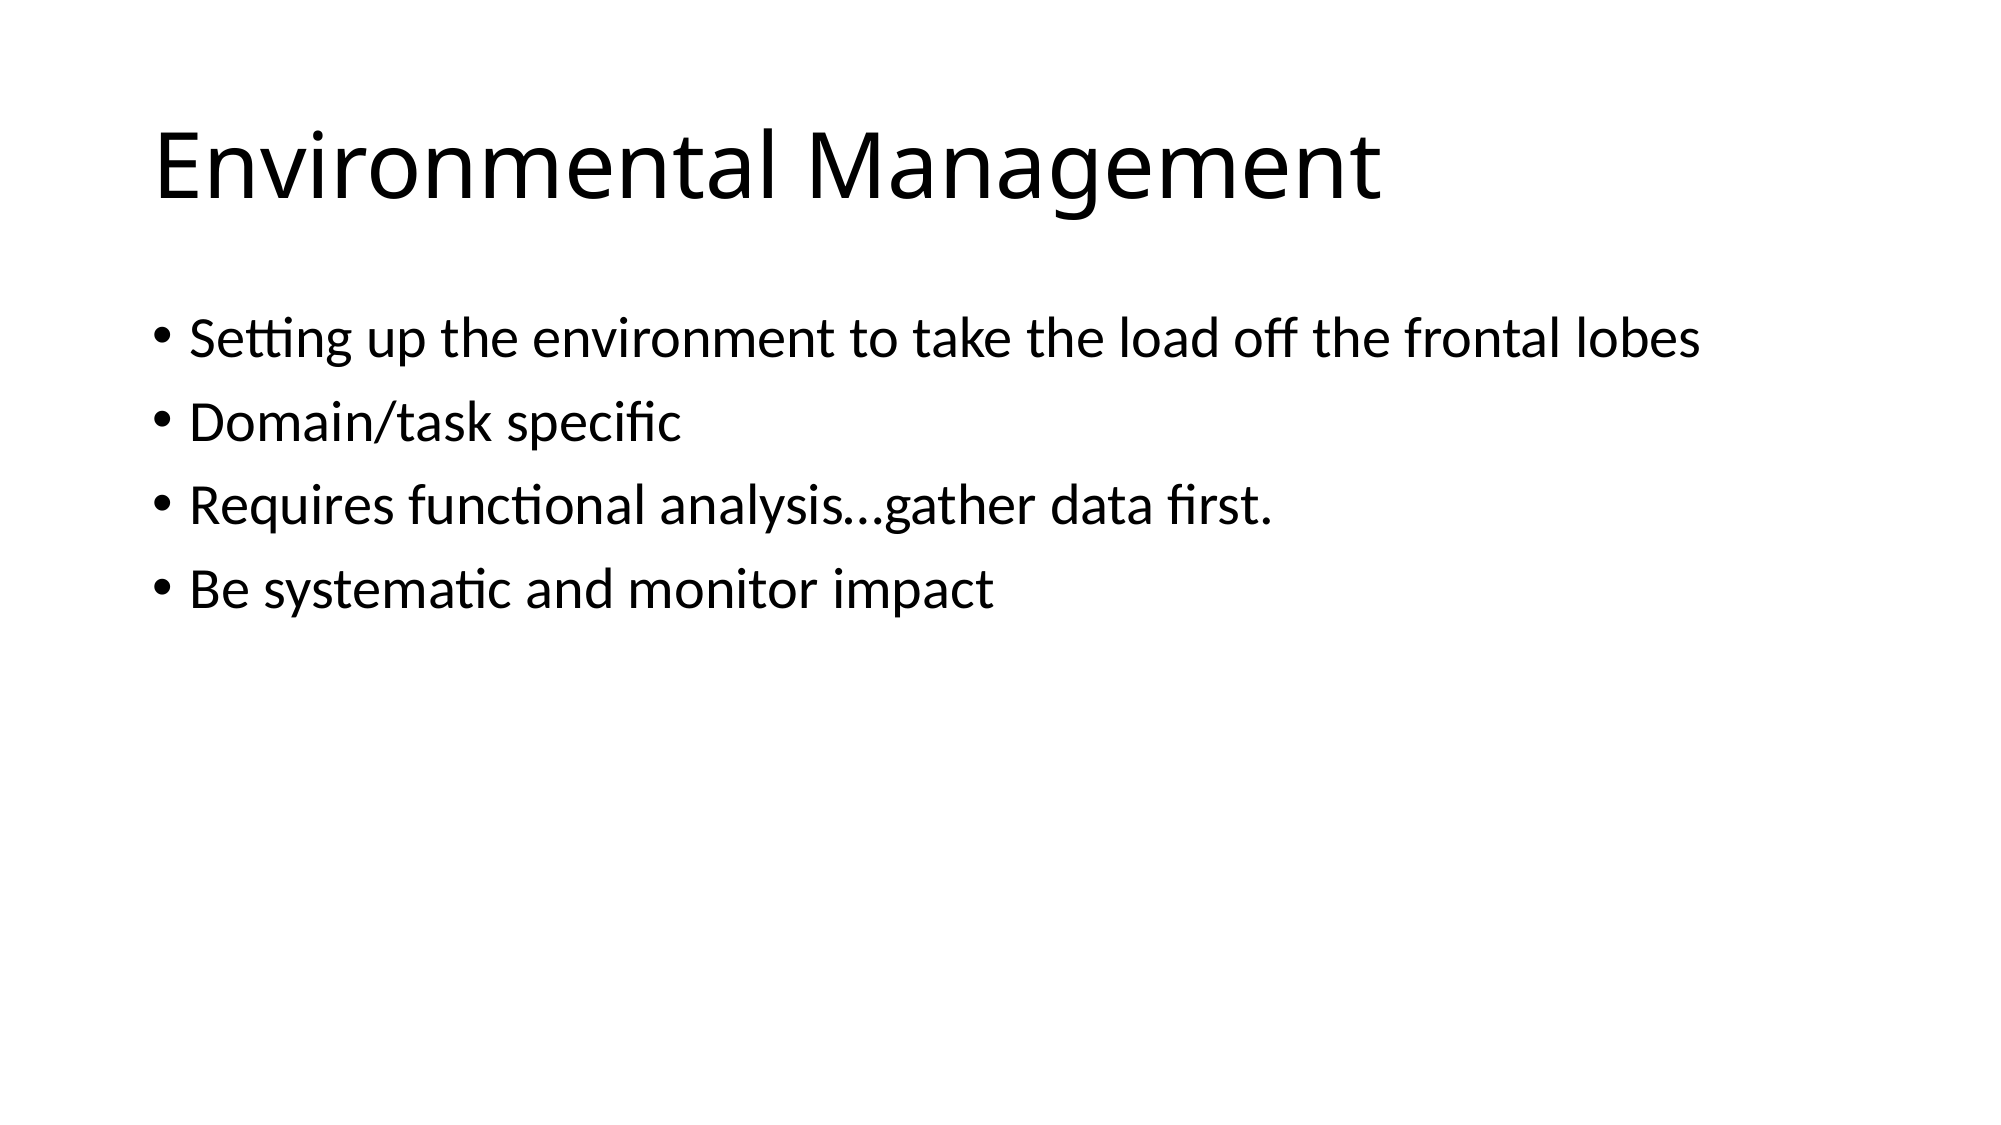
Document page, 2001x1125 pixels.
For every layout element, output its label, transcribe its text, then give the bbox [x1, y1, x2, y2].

list Setting up the environment to take the load off the frontal lobes Domain/task specific Requires functional analysis…gather data first. Be systematic and monitor impact [137, 299, 1863, 1014]
title Environmental Management [137, 59, 1863, 278]
